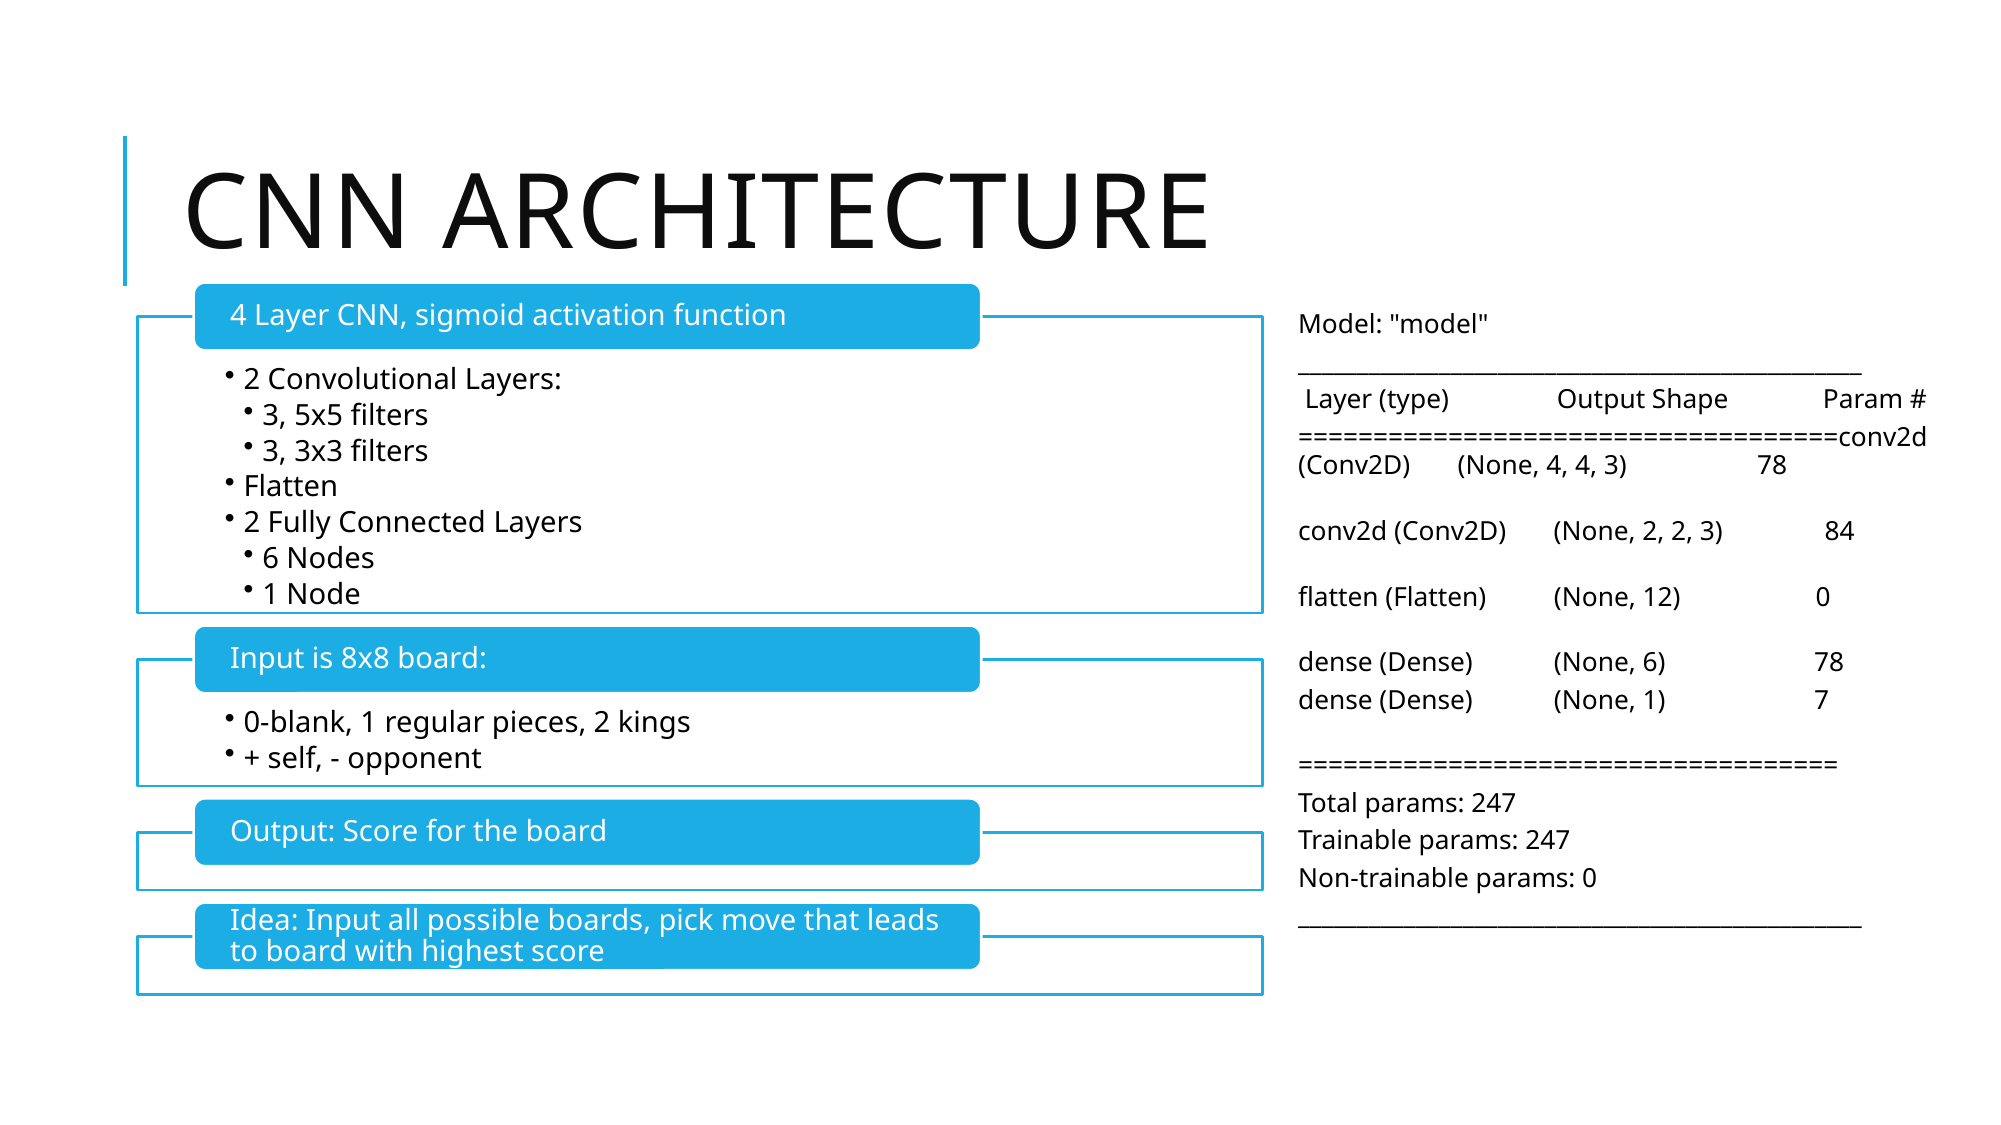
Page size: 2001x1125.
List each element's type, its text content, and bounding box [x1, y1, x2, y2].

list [137, 263, 1263, 1014]
text_box Model: "model" ________________________________________________ Layer (type) Output Shape Param # ====================================conv2d (Conv2D) (None, 4, 4, 3) 78 conv2d (Conv2D) (None, 2, 2, 3) 84 flatten (Flatten) (None, 12) 0 dense (Dense) (None, 6) 78 dense (Dense) (None, 1) 7 ==================================== Total params: 247 Trainable params: 247 Non-trainable params: 0 ________________________________________________ [1283, 303, 1964, 973]
title CNN Architecture [168, 96, 1763, 342]
